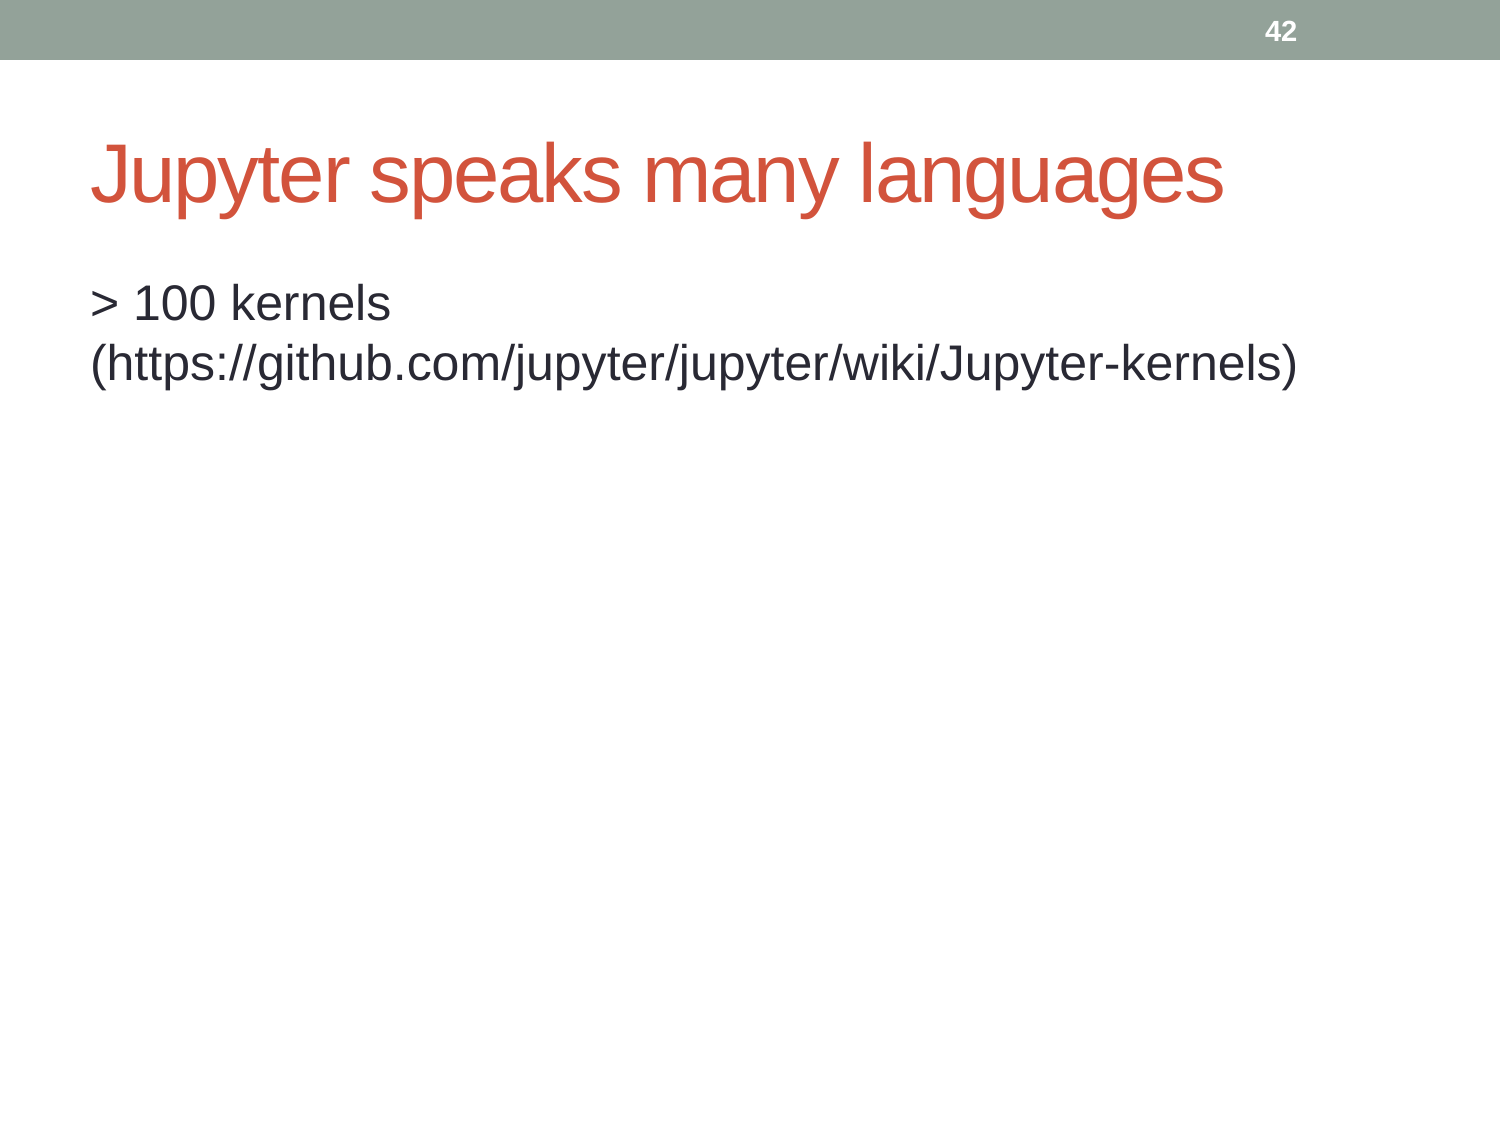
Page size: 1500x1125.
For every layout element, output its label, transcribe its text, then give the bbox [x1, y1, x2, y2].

list > 100 kernels (https://github.com/jupyter/jupyter/wiki/Jupyter-kernels) [75, 262, 1425, 1063]
title Jupyter speaks many languages [75, 87, 1425, 250]
slide_number 42 [1250, 3, 1425, 57]
